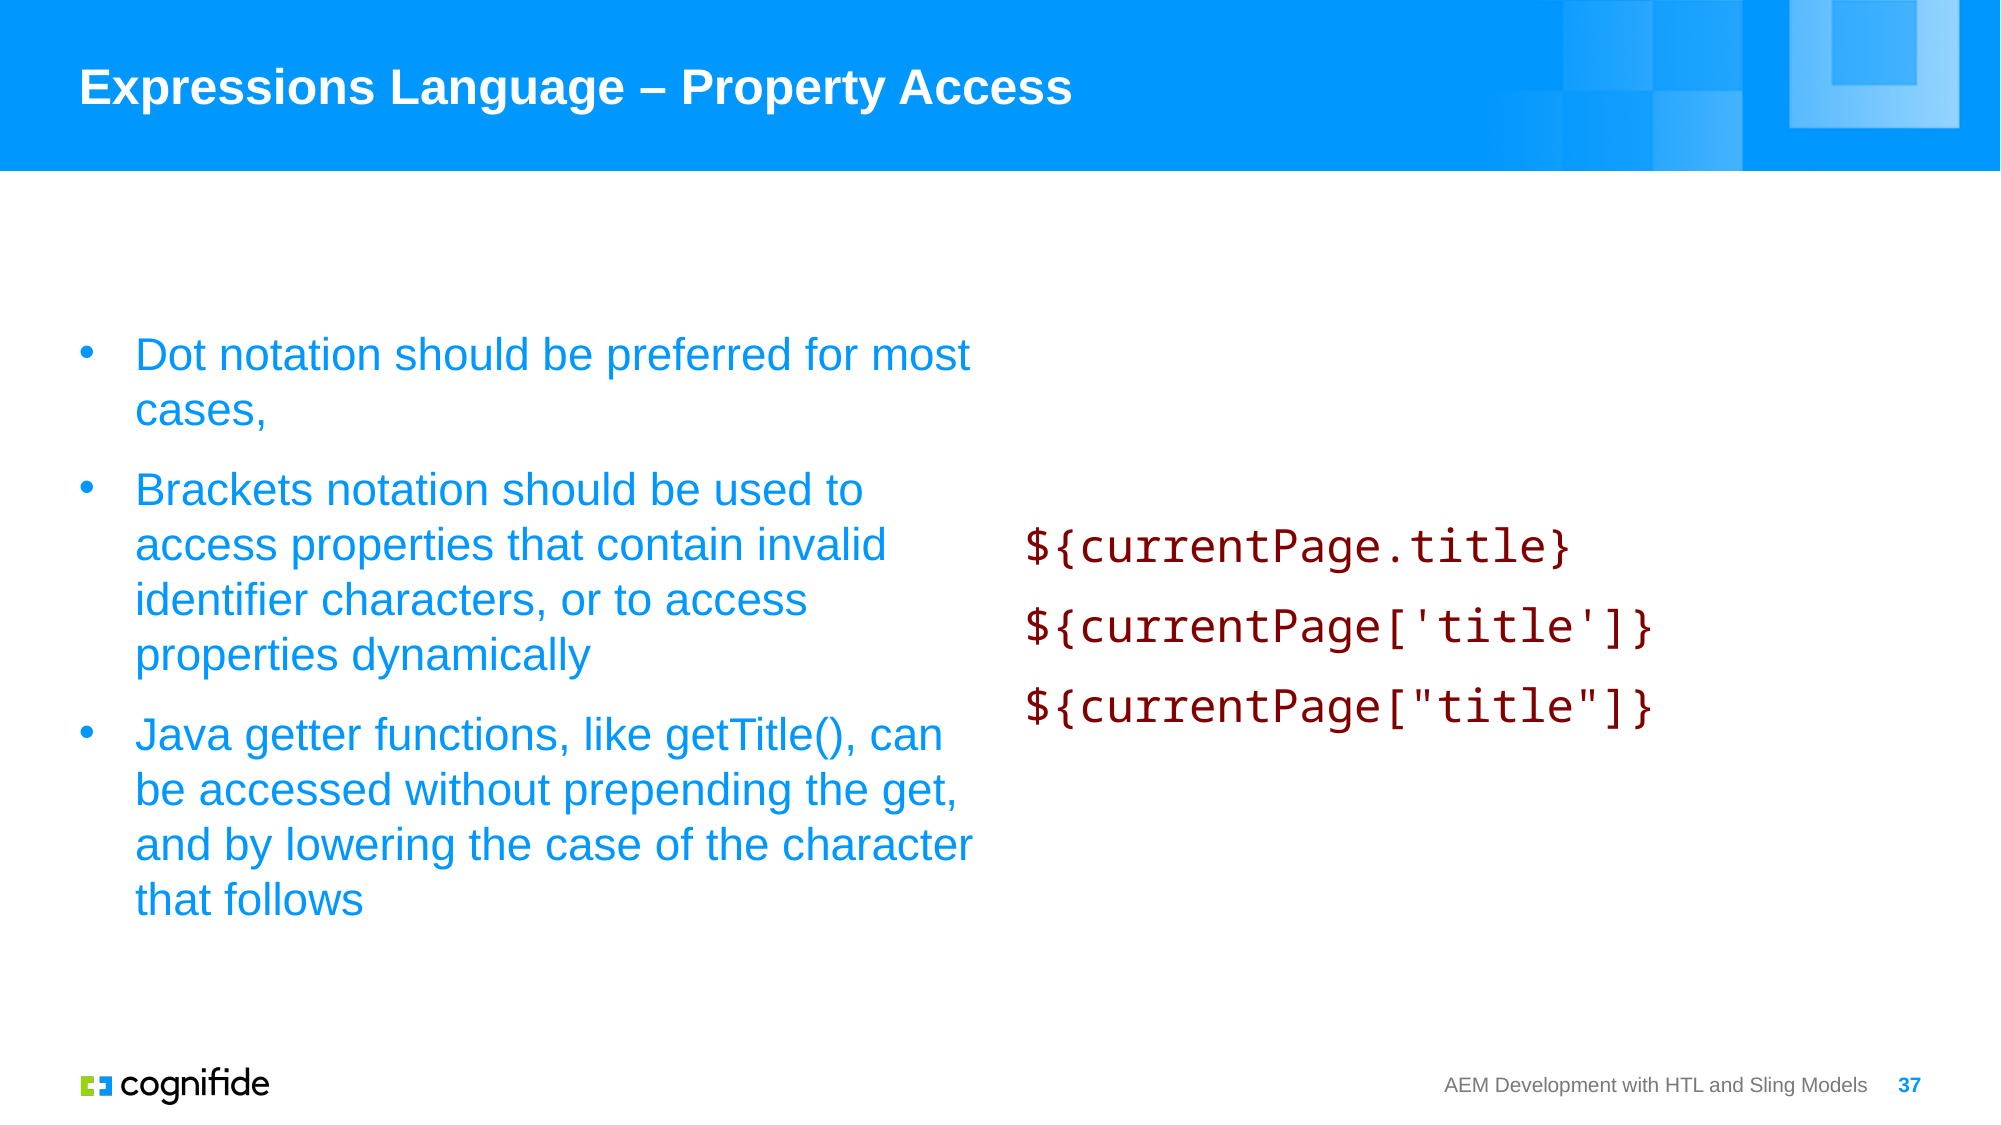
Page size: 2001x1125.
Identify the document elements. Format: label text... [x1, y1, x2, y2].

picture [81, 1067, 269, 1105]
list ${currentPage.title} ${currentPage['title']} ${currentPage["title"]} [1024, 208, 1922, 1041]
picture [0, 0, 2001, 171]
list Dot notation should be preferred for most cases, Brackets notation should be used to access properties that contain invalid identifier characters, or to access properties dynamically Java getter functions, like getTitle(), can be accessed without prepending the get, and by lowering the case of the character that follows [78, 208, 976, 1041]
slide_number 37 [1867, 1054, 1922, 1115]
footer AEM Development with HTL and Sling Models [662, 1054, 1867, 1115]
title Expressions Language – Property Access [78, 8, 1700, 160]
